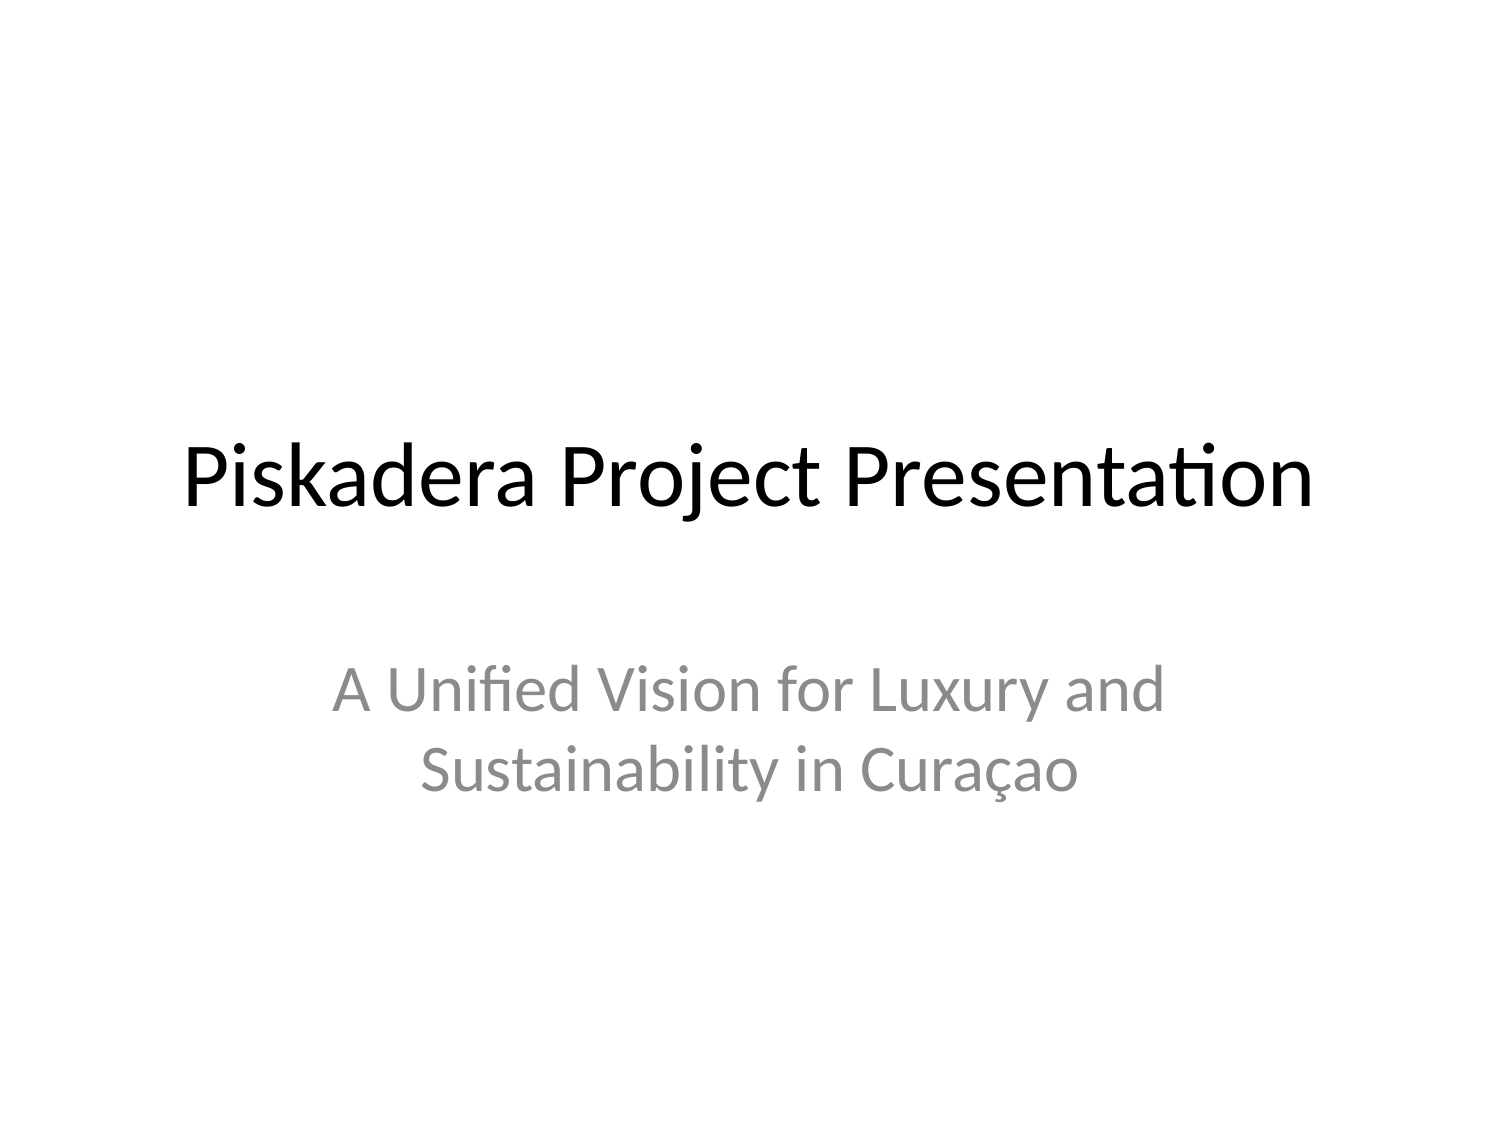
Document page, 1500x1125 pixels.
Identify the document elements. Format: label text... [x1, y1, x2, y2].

title Piskadera Project Presentation [112, 349, 1388, 591]
subtitle A Unified Vision for Luxury and Sustainability in Curaçao [225, 637, 1275, 925]
